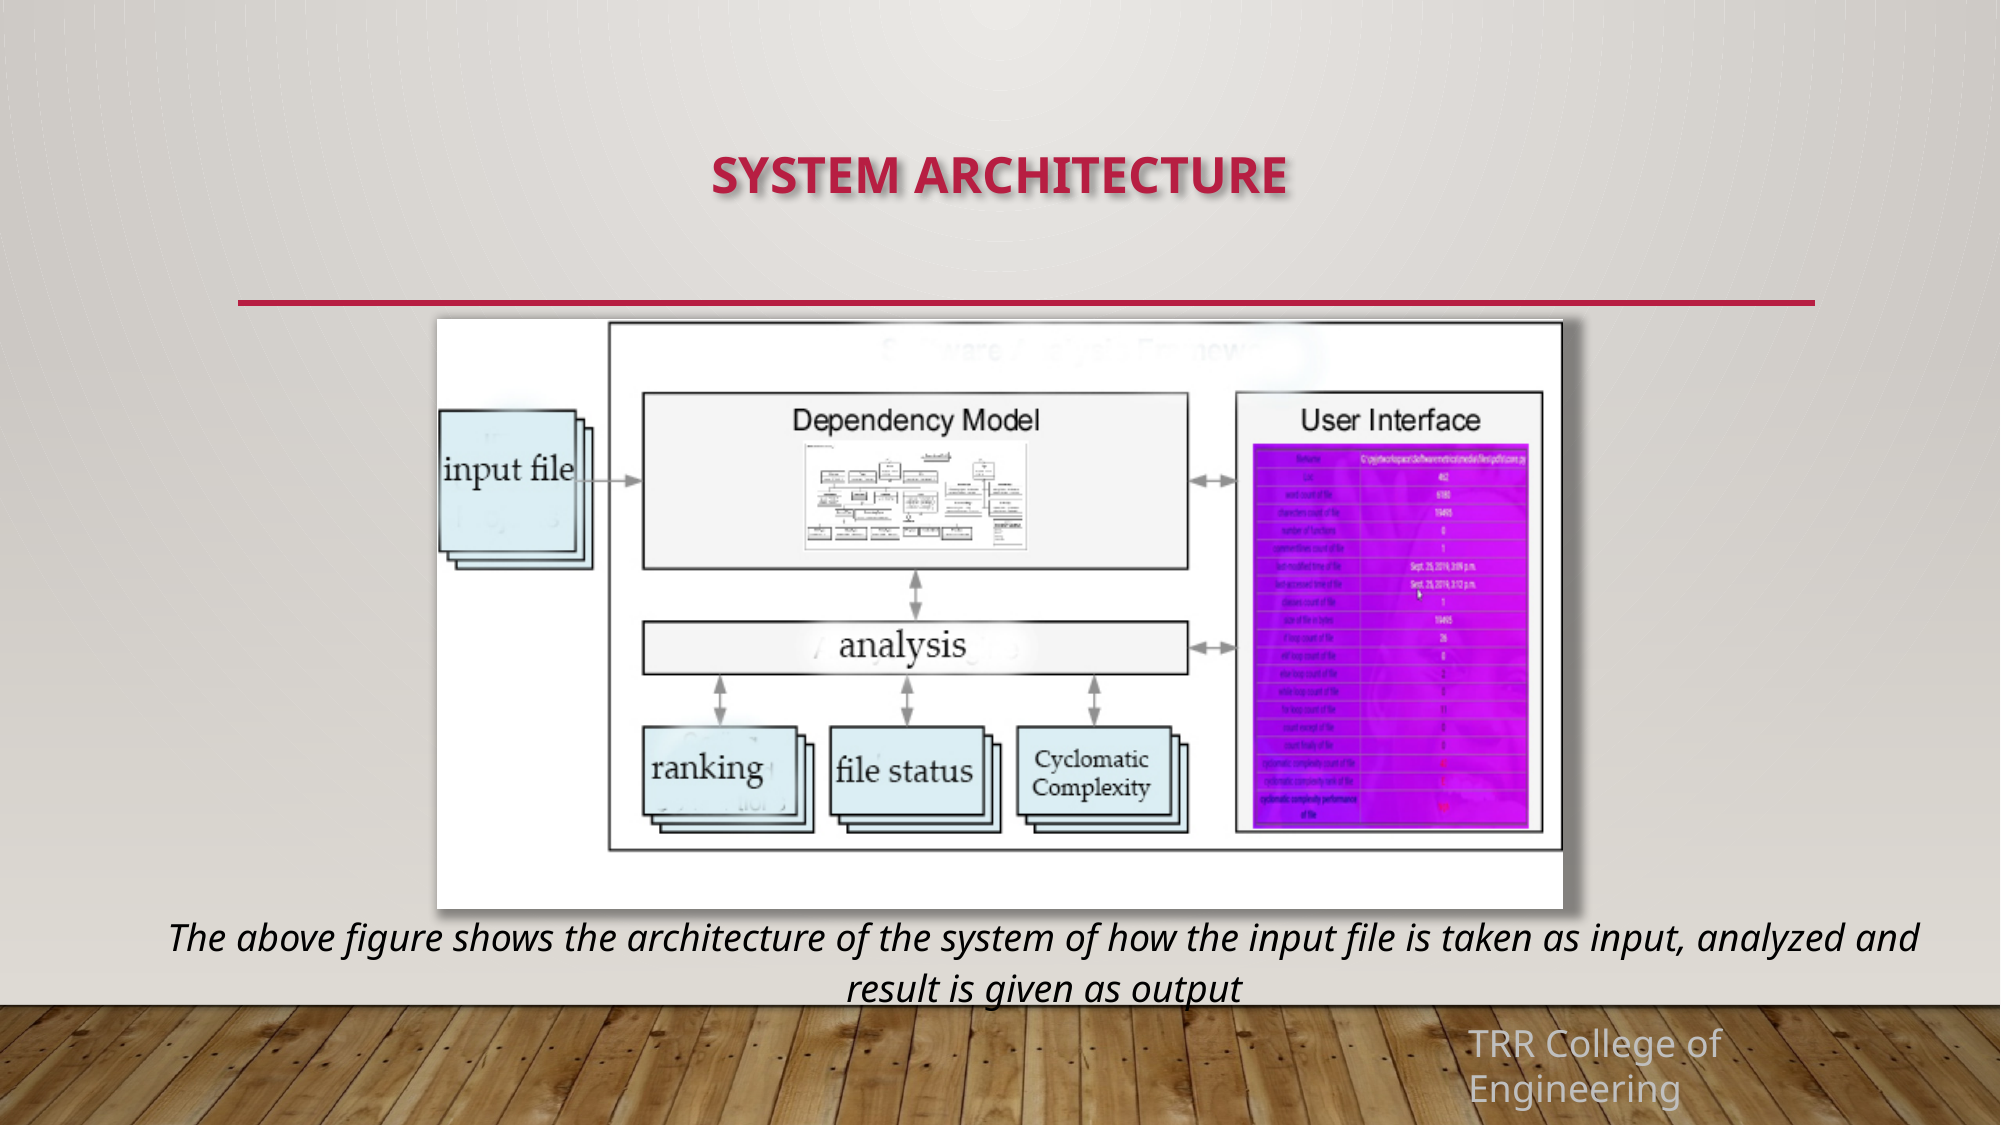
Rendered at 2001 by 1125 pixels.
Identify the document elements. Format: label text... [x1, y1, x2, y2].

picture [437, 318, 1563, 909]
picture [0, 1005, 2000, 1125]
text_box SYSTEM ARCHITECTURE [667, 136, 1333, 211]
text_box TRR College of Engineering [1453, 1018, 1929, 1118]
text_box The above figure shows the architecture of the system of how the input file is taken as input, analyzed and result is given as output [106, 899, 1983, 1018]
